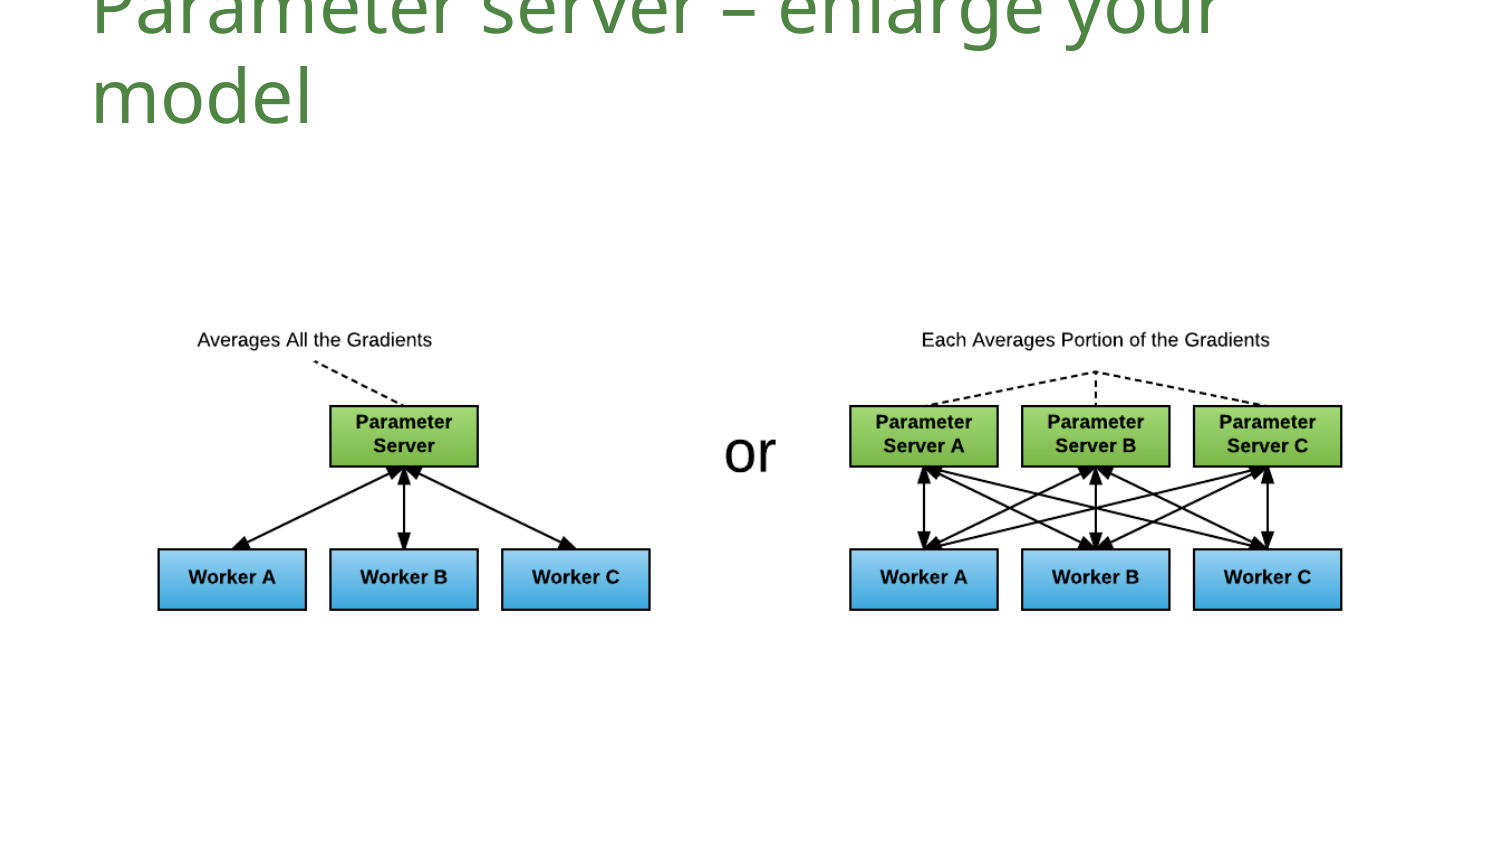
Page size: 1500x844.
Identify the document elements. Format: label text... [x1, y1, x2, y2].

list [74, 180, 1426, 741]
title Parameter server – enlarge your model [75, 27, 1425, 154]
